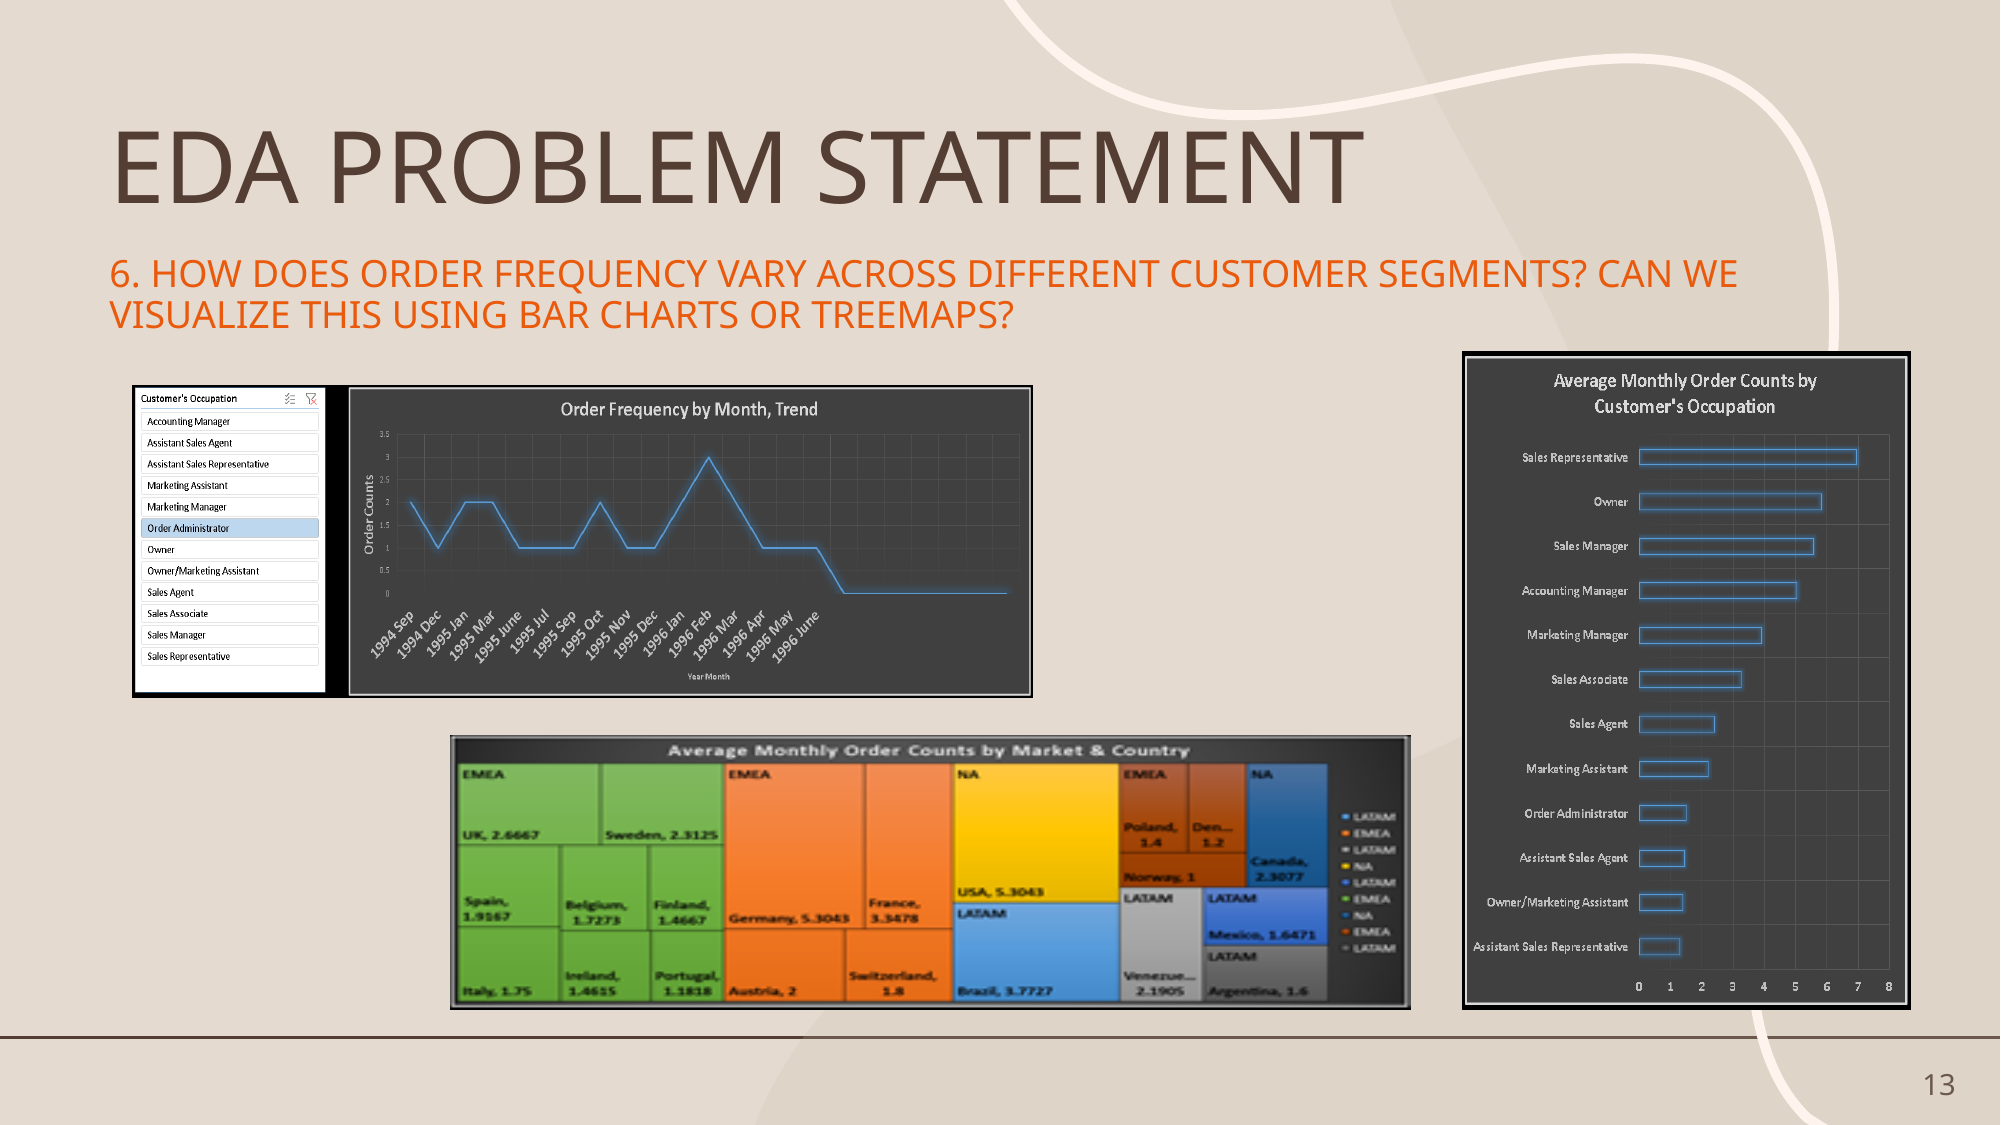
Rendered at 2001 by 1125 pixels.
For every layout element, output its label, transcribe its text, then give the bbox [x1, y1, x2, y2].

picture [1462, 351, 1911, 1010]
title EDA PROBLEM STATEMENT [94, 115, 1820, 227]
picture [450, 735, 1411, 1010]
slide_number 13 [1808, 1060, 1971, 1112]
picture [132, 385, 1033, 698]
text_box 6. HOW DOES ORDER FREQUENCY VARY ACROSS DIFFERENT CUSTOMER SEGMENTS? CAN WE VISUALIZE THIS USING BAR CHARTS OR TREEMAPS? [94, 240, 1924, 352]
